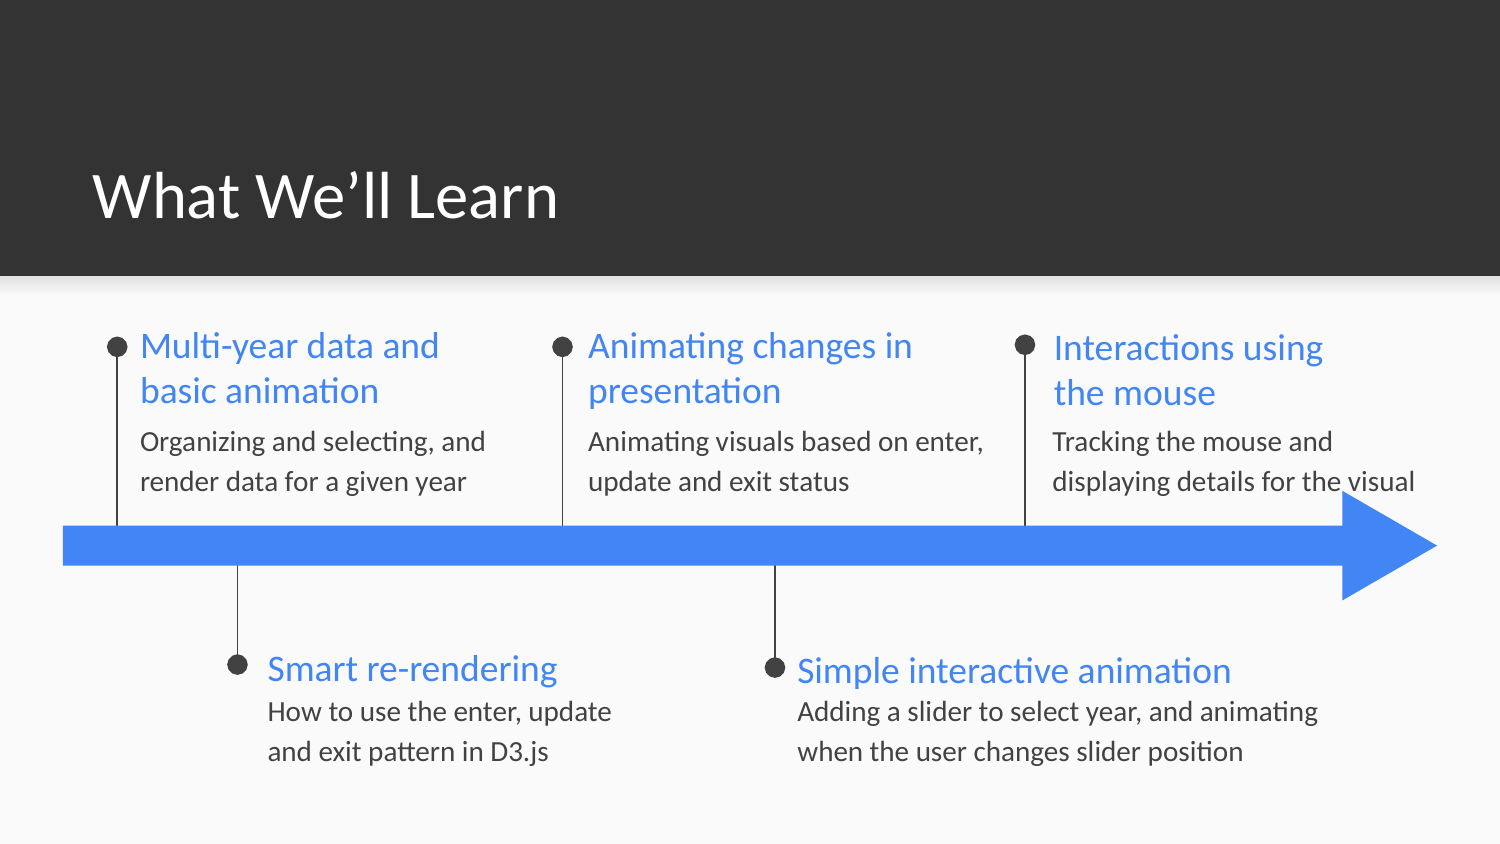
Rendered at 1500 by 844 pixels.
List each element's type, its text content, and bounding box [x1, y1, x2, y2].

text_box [62, 490, 1438, 601]
text_box Adding a slider to select year, and animating when the user changes slider position [782, 671, 1366, 767]
title Smart re-rendering [252, 634, 665, 699]
text_box Interactions using the mouse [1038, 336, 1380, 401]
text_box Simple interactive animation [782, 636, 1270, 671]
title What We’ll Learn [77, 121, 1427, 248]
text_box Animating visuals based on enter, update and exit status [573, 401, 1008, 489]
text_box Tracking the mouse and displaying details for the visual [1037, 401, 1438, 490]
list How to use the enter, update and exit pattern in D3.js [252, 671, 647, 767]
text_box Animating changes in presentation [573, 334, 1018, 399]
text_box Multi-year data and basic animation [125, 334, 524, 399]
text_box Organizing and selecting, and render data for a given year [124, 401, 513, 489]
